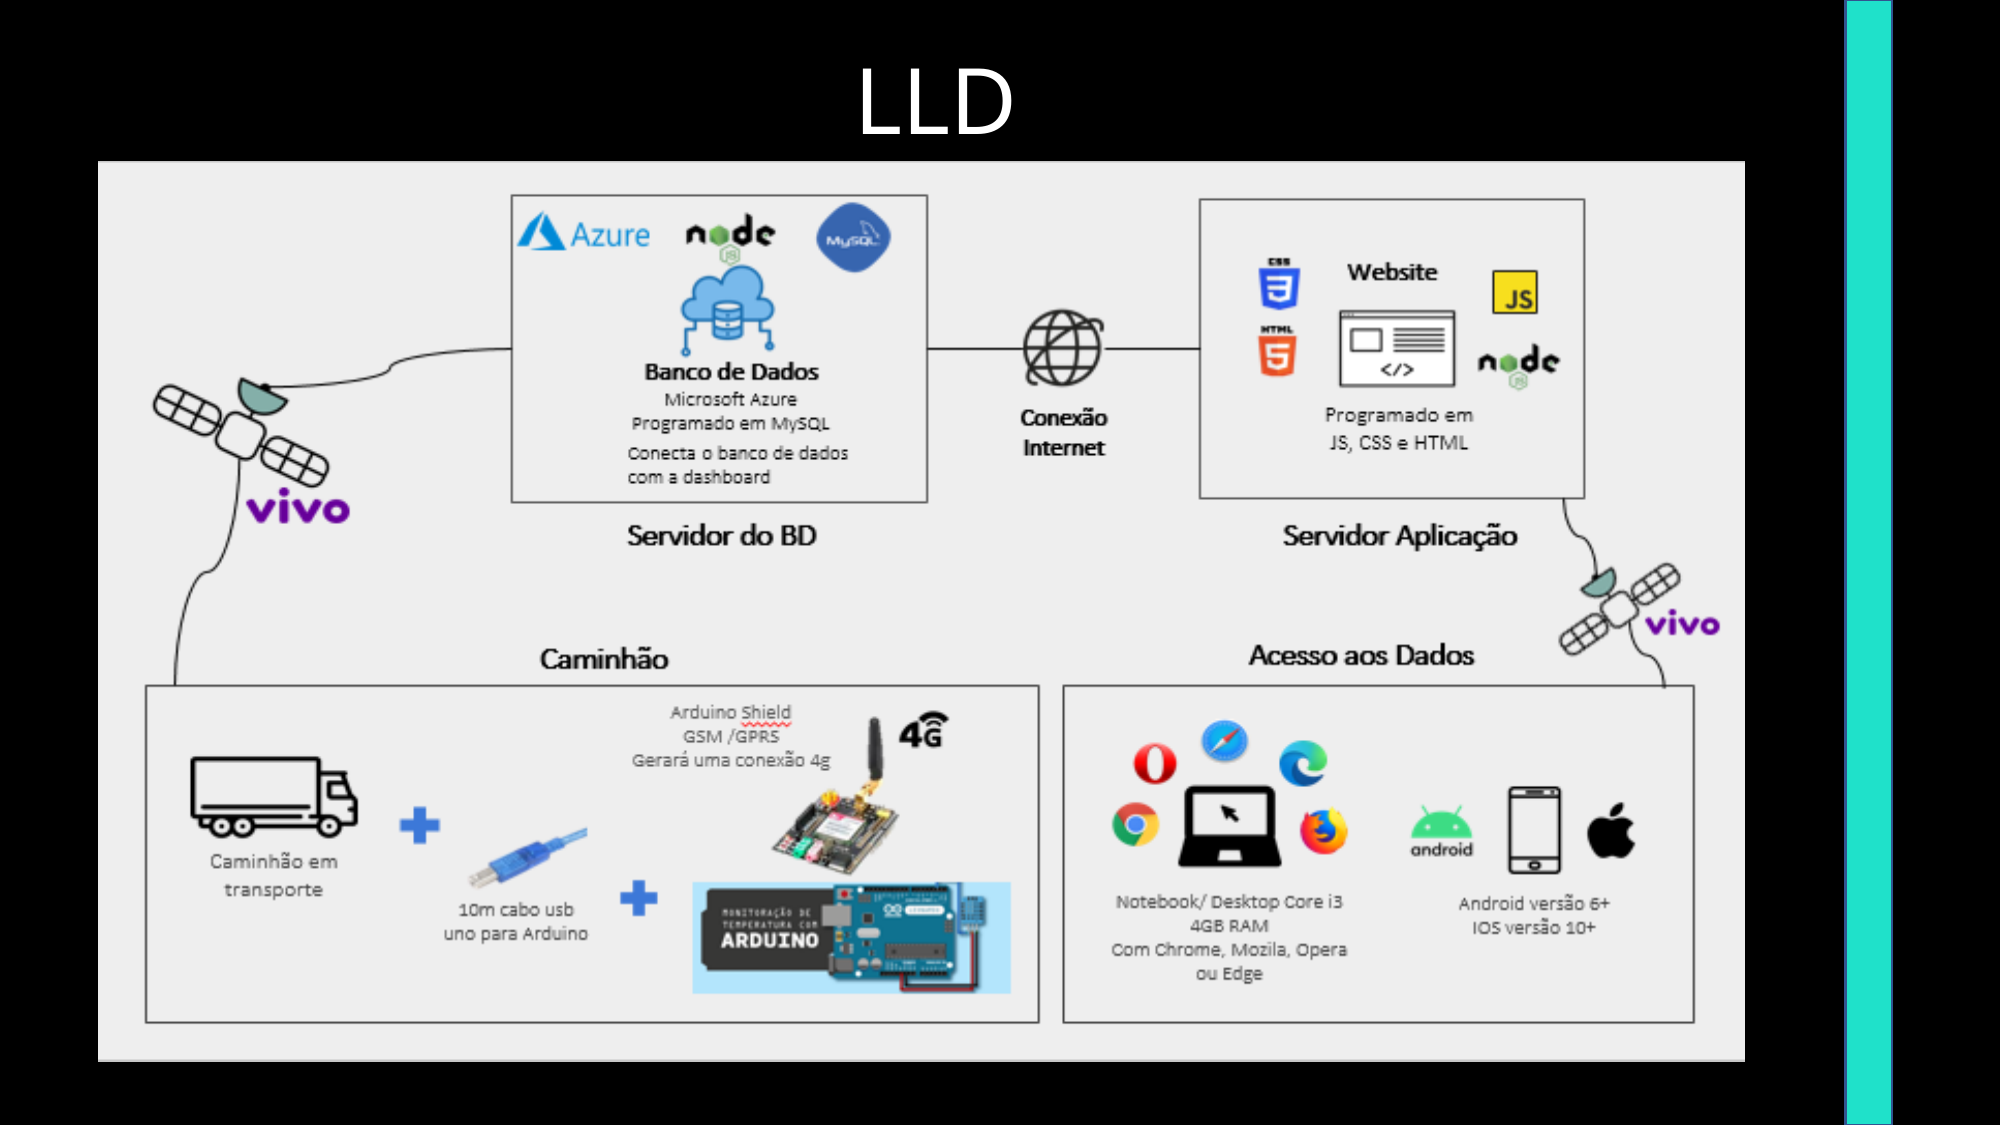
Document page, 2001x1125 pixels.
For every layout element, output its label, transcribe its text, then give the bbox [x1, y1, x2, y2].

text_box LLD [405, 35, 1466, 161]
text_box [1844, 0, 1893, 1125]
picture [98, 161, 1745, 1062]
